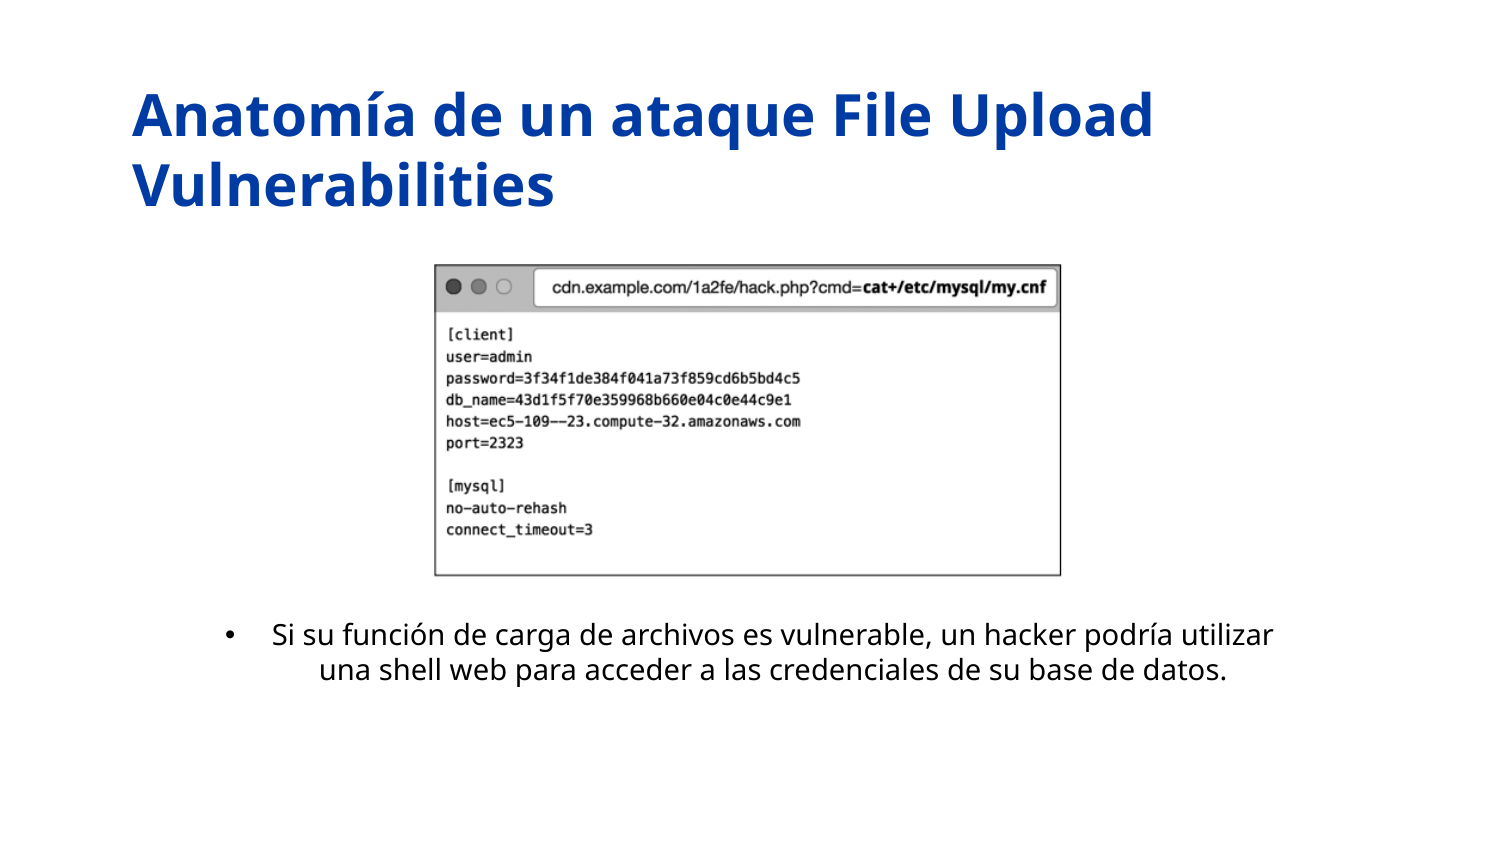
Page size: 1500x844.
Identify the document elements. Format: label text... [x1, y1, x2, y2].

title Anatomía de un ataque File Upload Vulnerabilities [116, 63, 1383, 157]
picture [434, 263, 1066, 581]
text_box Si su función de carga de archivos es vulnerable, un hacker podría utilizar una shell web para acceder a las credenciales de su base de datos. [197, 601, 1303, 652]
